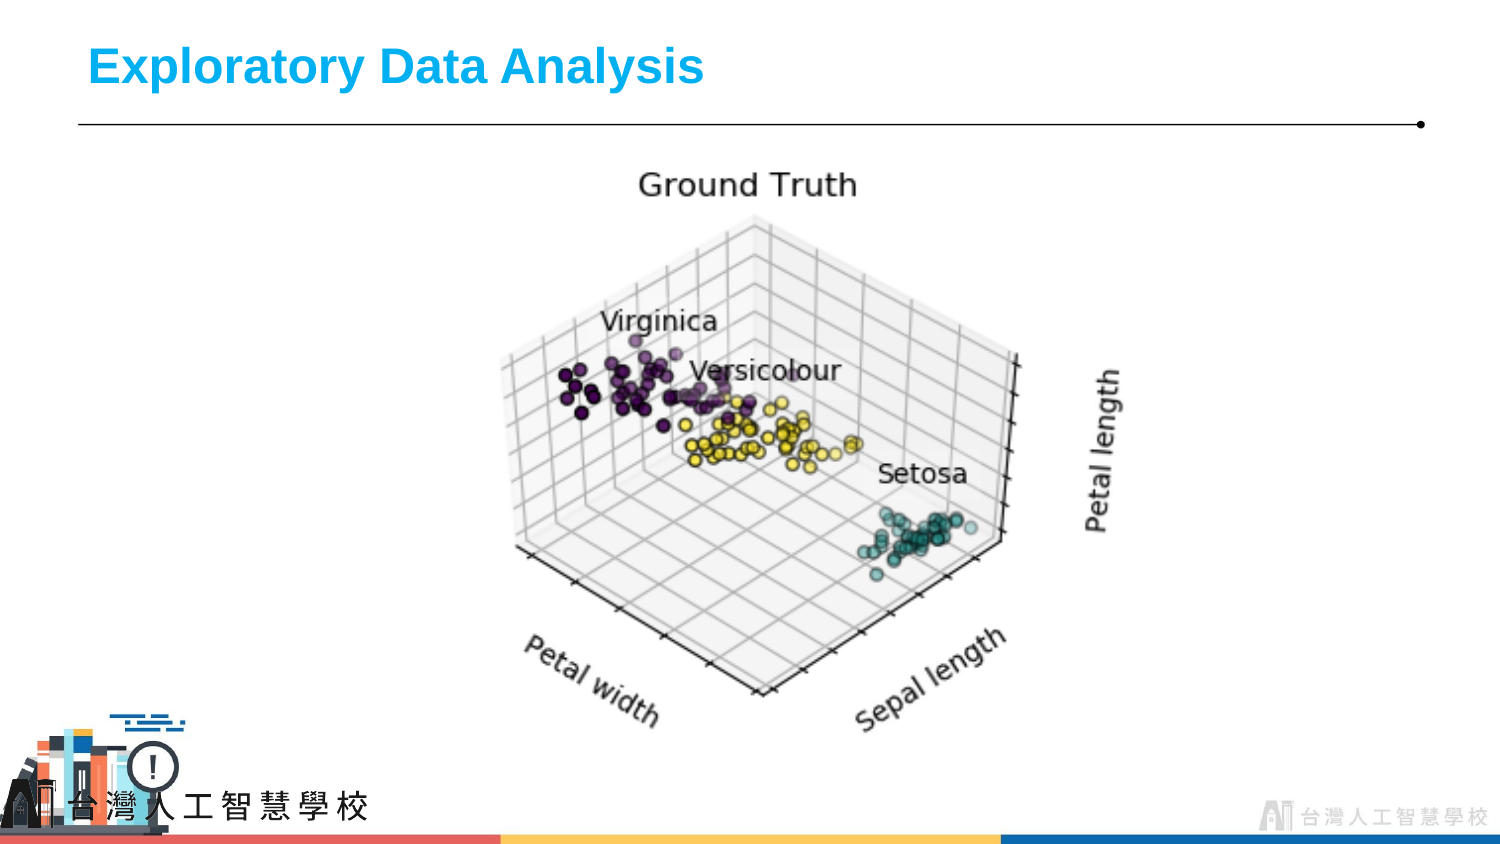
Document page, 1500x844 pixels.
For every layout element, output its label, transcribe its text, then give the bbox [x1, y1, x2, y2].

title Exploratory Data Analysis [72, 18, 1409, 117]
picture [0, 0, 1500, 844]
